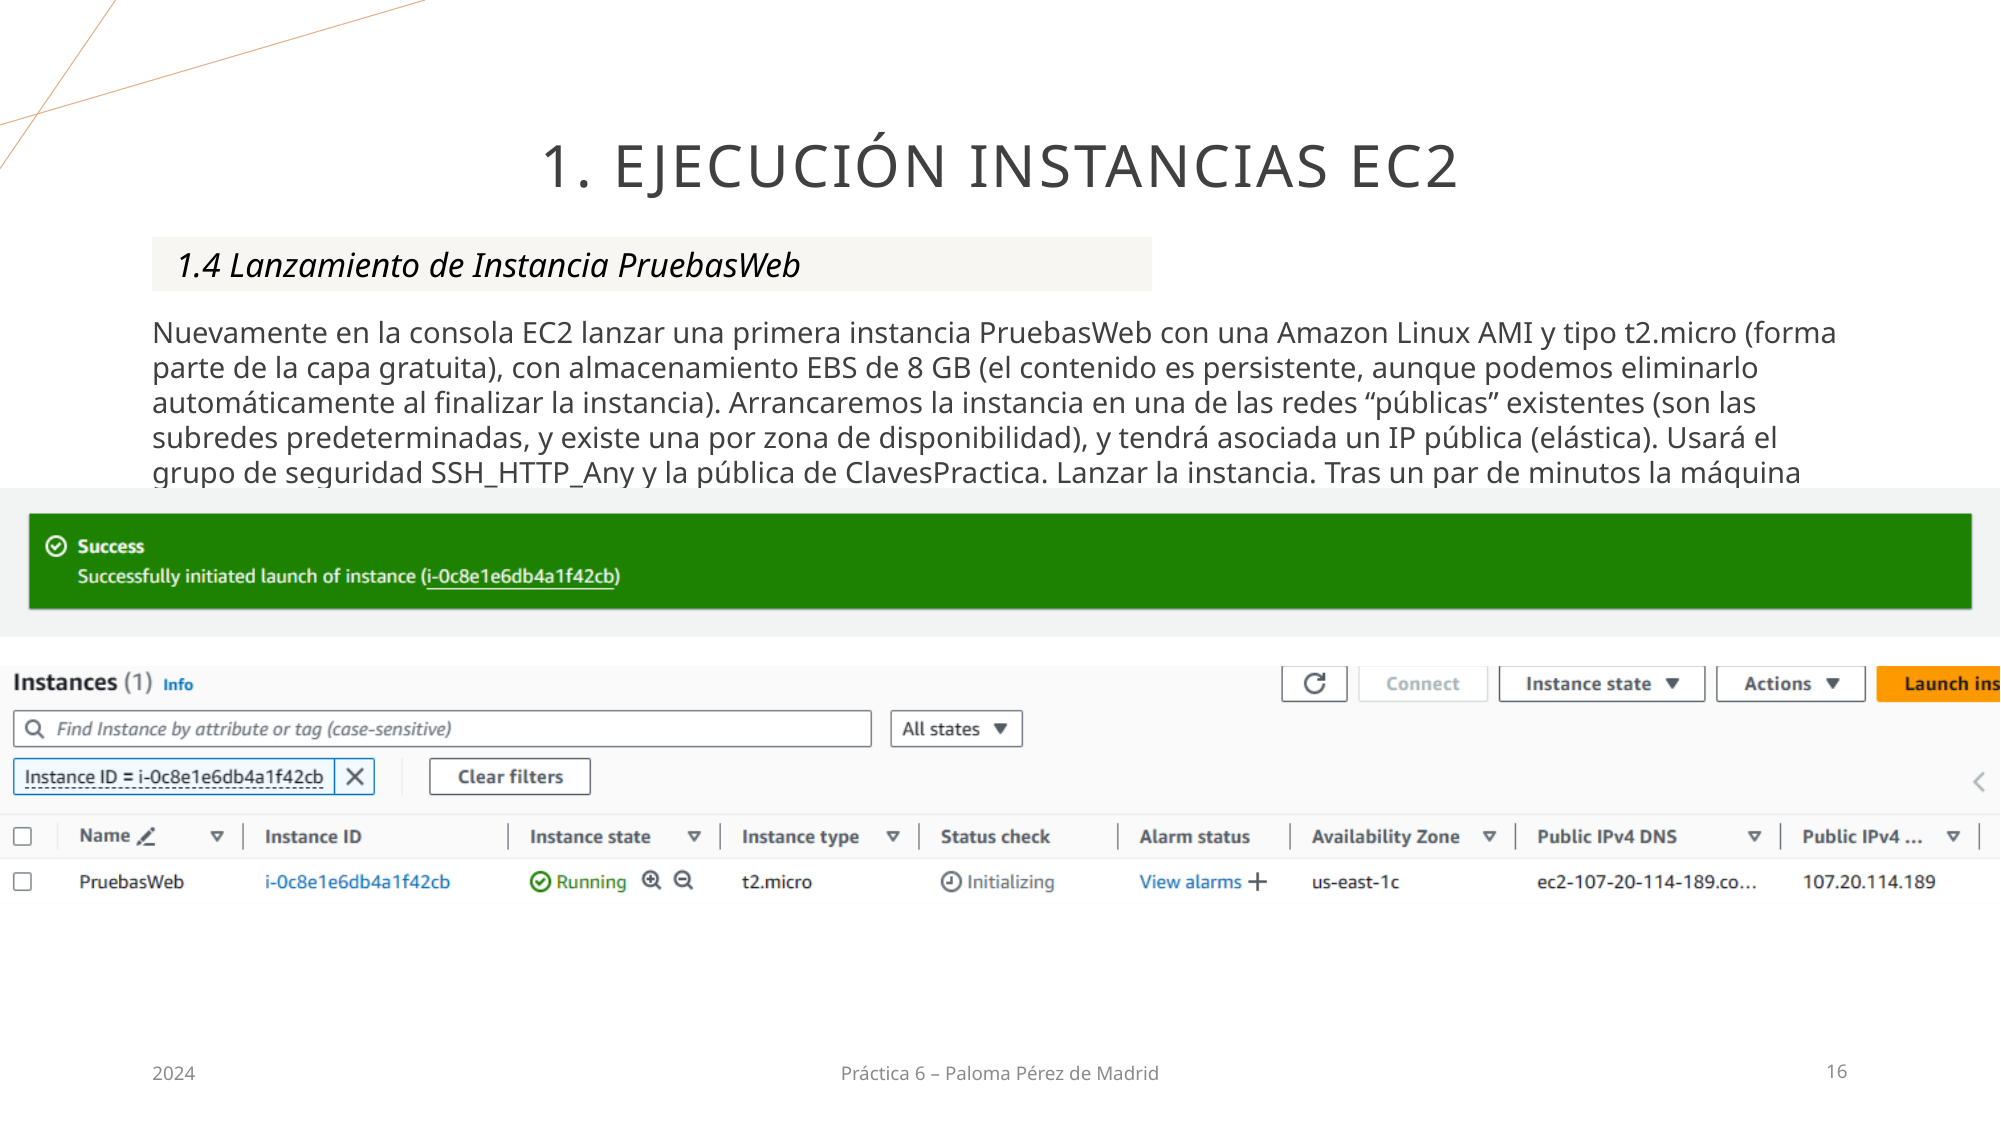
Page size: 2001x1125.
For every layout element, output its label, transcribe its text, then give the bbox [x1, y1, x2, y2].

text_box 1.4 Lanzamiento de Instancia PruebasWeb [152, 236, 1153, 292]
picture [0, 665, 2000, 904]
title 1. Ejecución instancias Ec2 [137, 59, 1863, 278]
slide_number 16 [1412, 1042, 1863, 1103]
slide_number 2024 [137, 1042, 588, 1103]
picture [0, 488, 2000, 637]
footer Práctica 6 – Paloma Pérez de Madrid [662, 1042, 1338, 1103]
